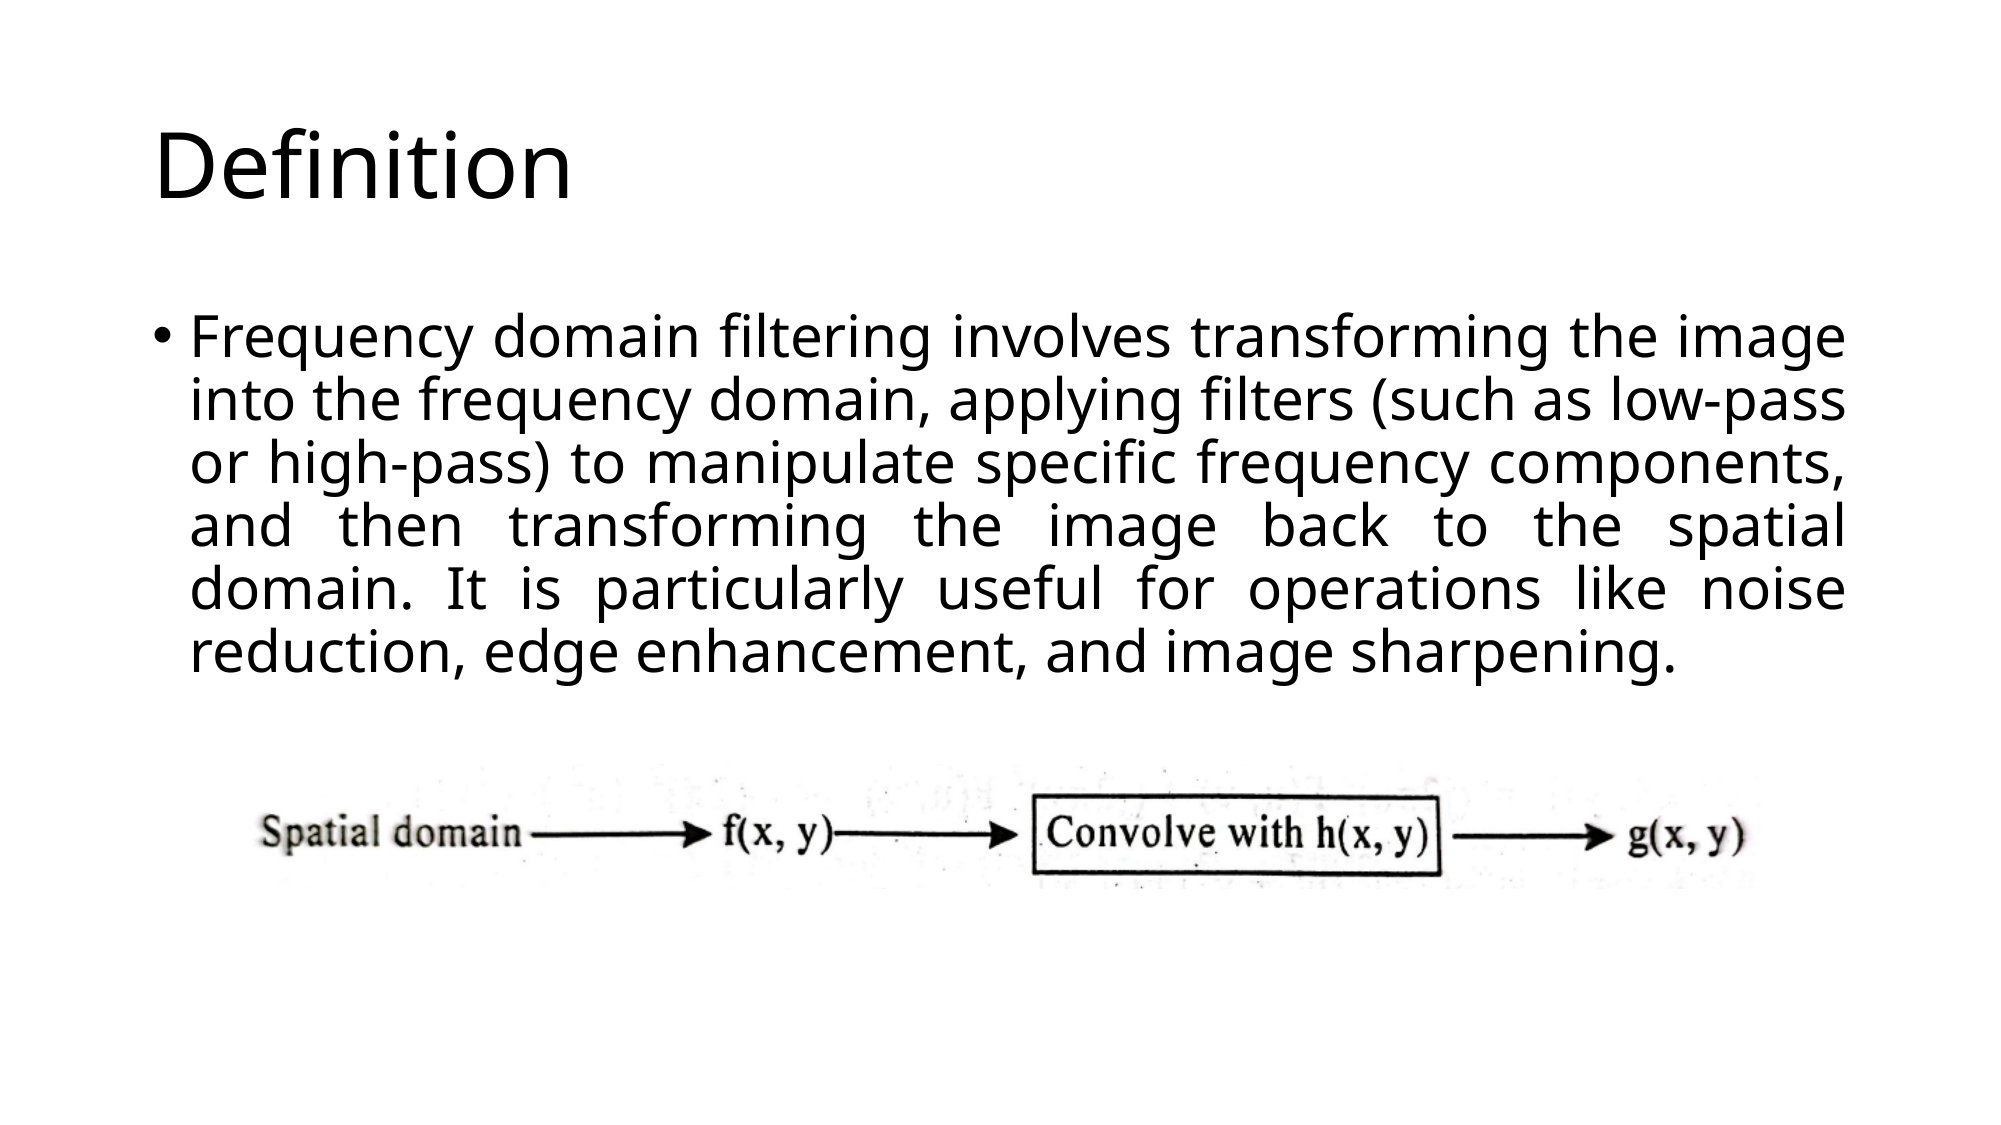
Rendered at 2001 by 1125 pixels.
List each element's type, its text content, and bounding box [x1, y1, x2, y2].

picture [239, 763, 1761, 889]
list Frequency domain filtering involves transforming the image into the frequency domain, applying filters (such as low-pass or high-pass) to manipulate specific frequency components, and then transforming the image back to the spatial domain. It is particularly useful for operations like noise reduction, edge enhancement, and image sharpening. [137, 299, 1863, 1014]
title Definition [137, 59, 1863, 278]
